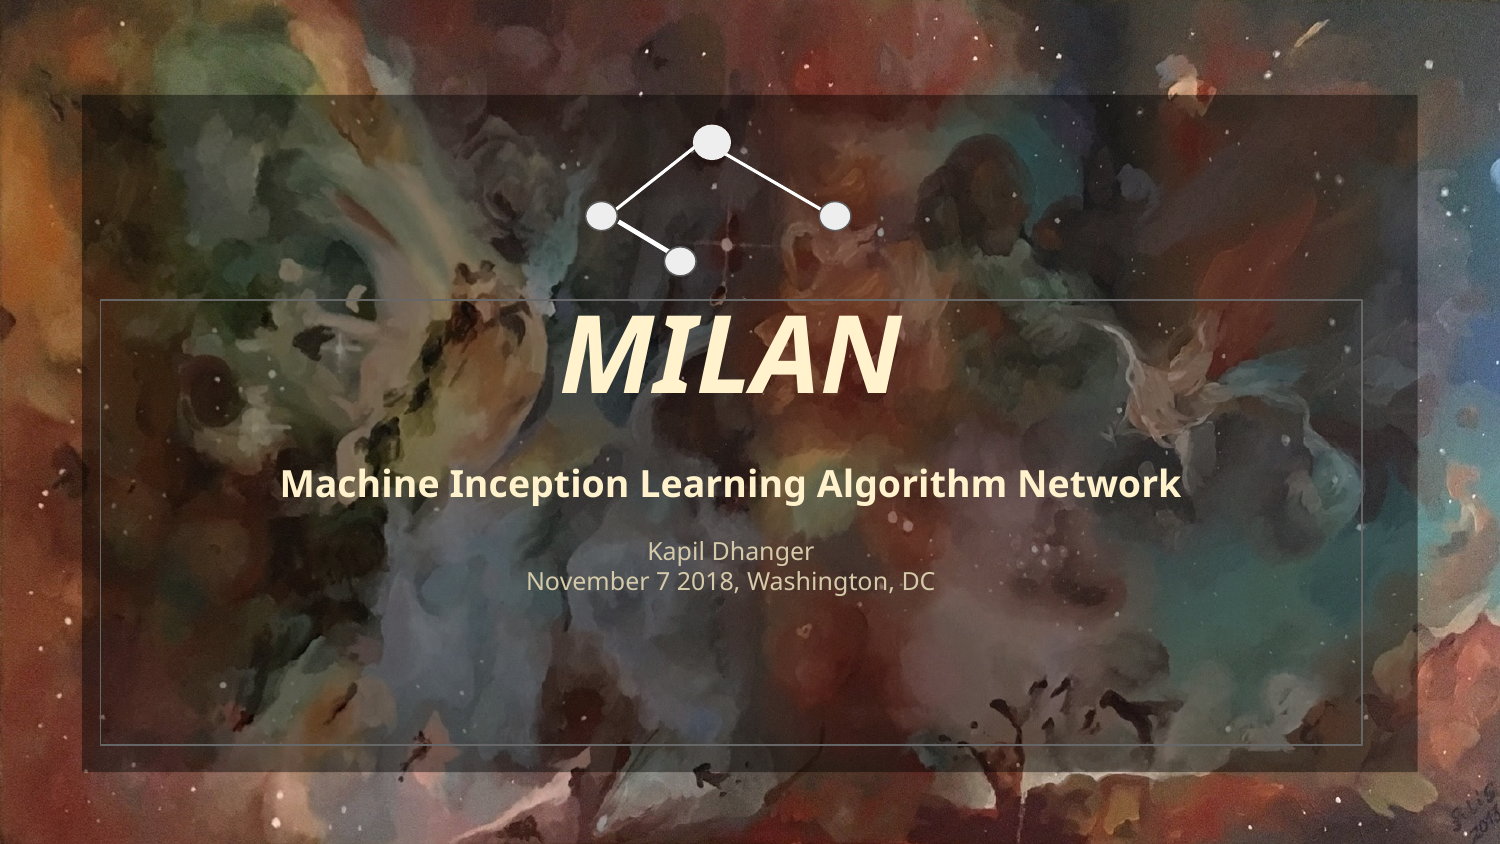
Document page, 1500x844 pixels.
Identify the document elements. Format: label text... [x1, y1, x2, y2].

title MILAN Machine Inception Learning Algorithm Network Kapil Dhanger November 7 2018, Washington, DC [100, 299, 1362, 746]
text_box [585, 127, 852, 277]
picture [0, 0, 1500, 844]
